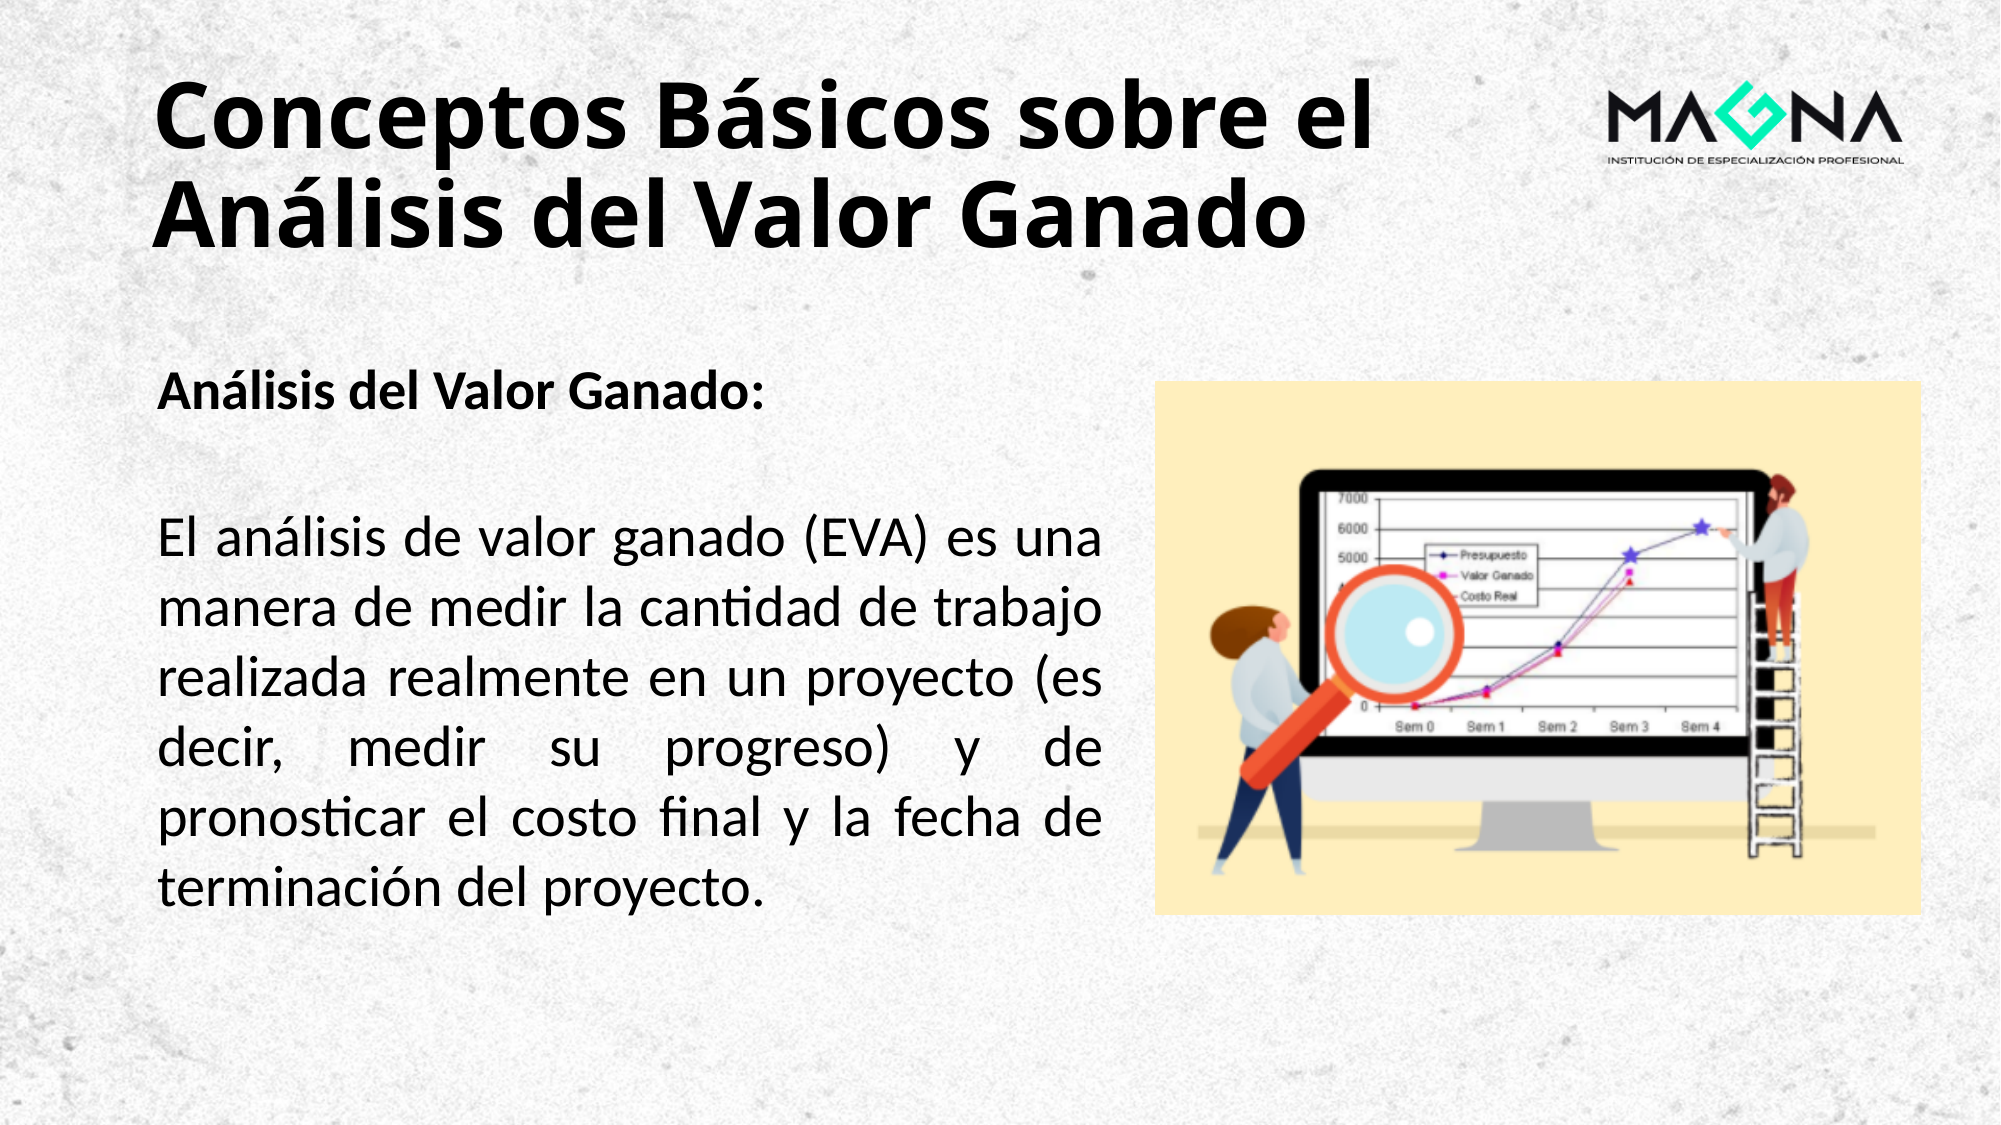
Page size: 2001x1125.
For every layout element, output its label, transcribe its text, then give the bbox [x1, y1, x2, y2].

list Análisis del Valor Ganado: El análisis de valor ganado (EVA) es una manera de medir la cantidad de trabajo realizada realmente en un proyecto (es decir, medir su progreso) y de pronosticar el costo final y la fecha de terminación del proyecto. [137, 299, 1124, 1014]
picture [0, 0, 2001, 1125]
title Conceptos Básicos sobre el Análisis del Valor Ganado [137, 59, 1560, 278]
